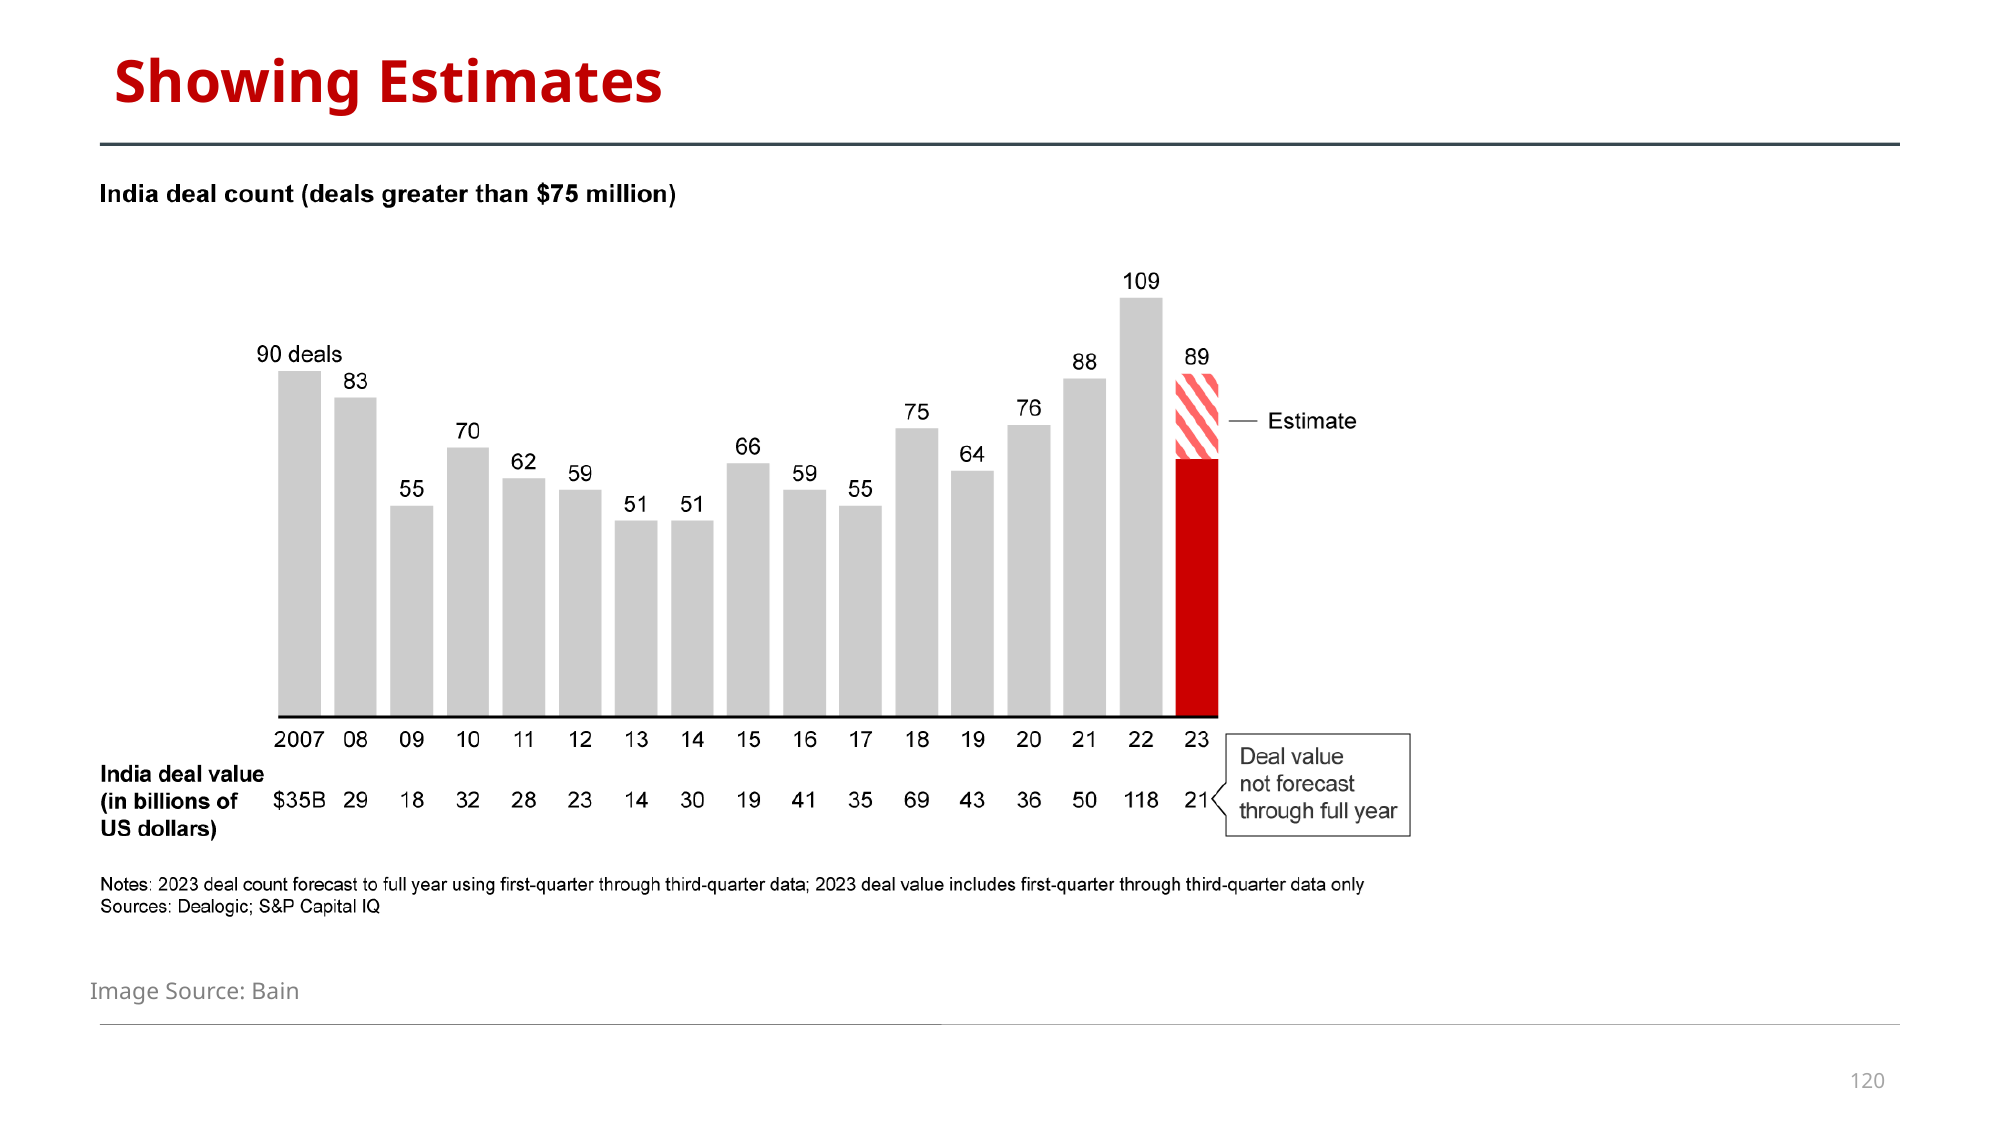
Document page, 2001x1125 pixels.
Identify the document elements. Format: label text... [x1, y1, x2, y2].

slide_number 120 [1450, 1061, 1900, 1103]
title Showing Estimates [99, 33, 1900, 135]
text_box Image Source: Bain [75, 969, 315, 1012]
picture [99, 180, 1411, 918]
